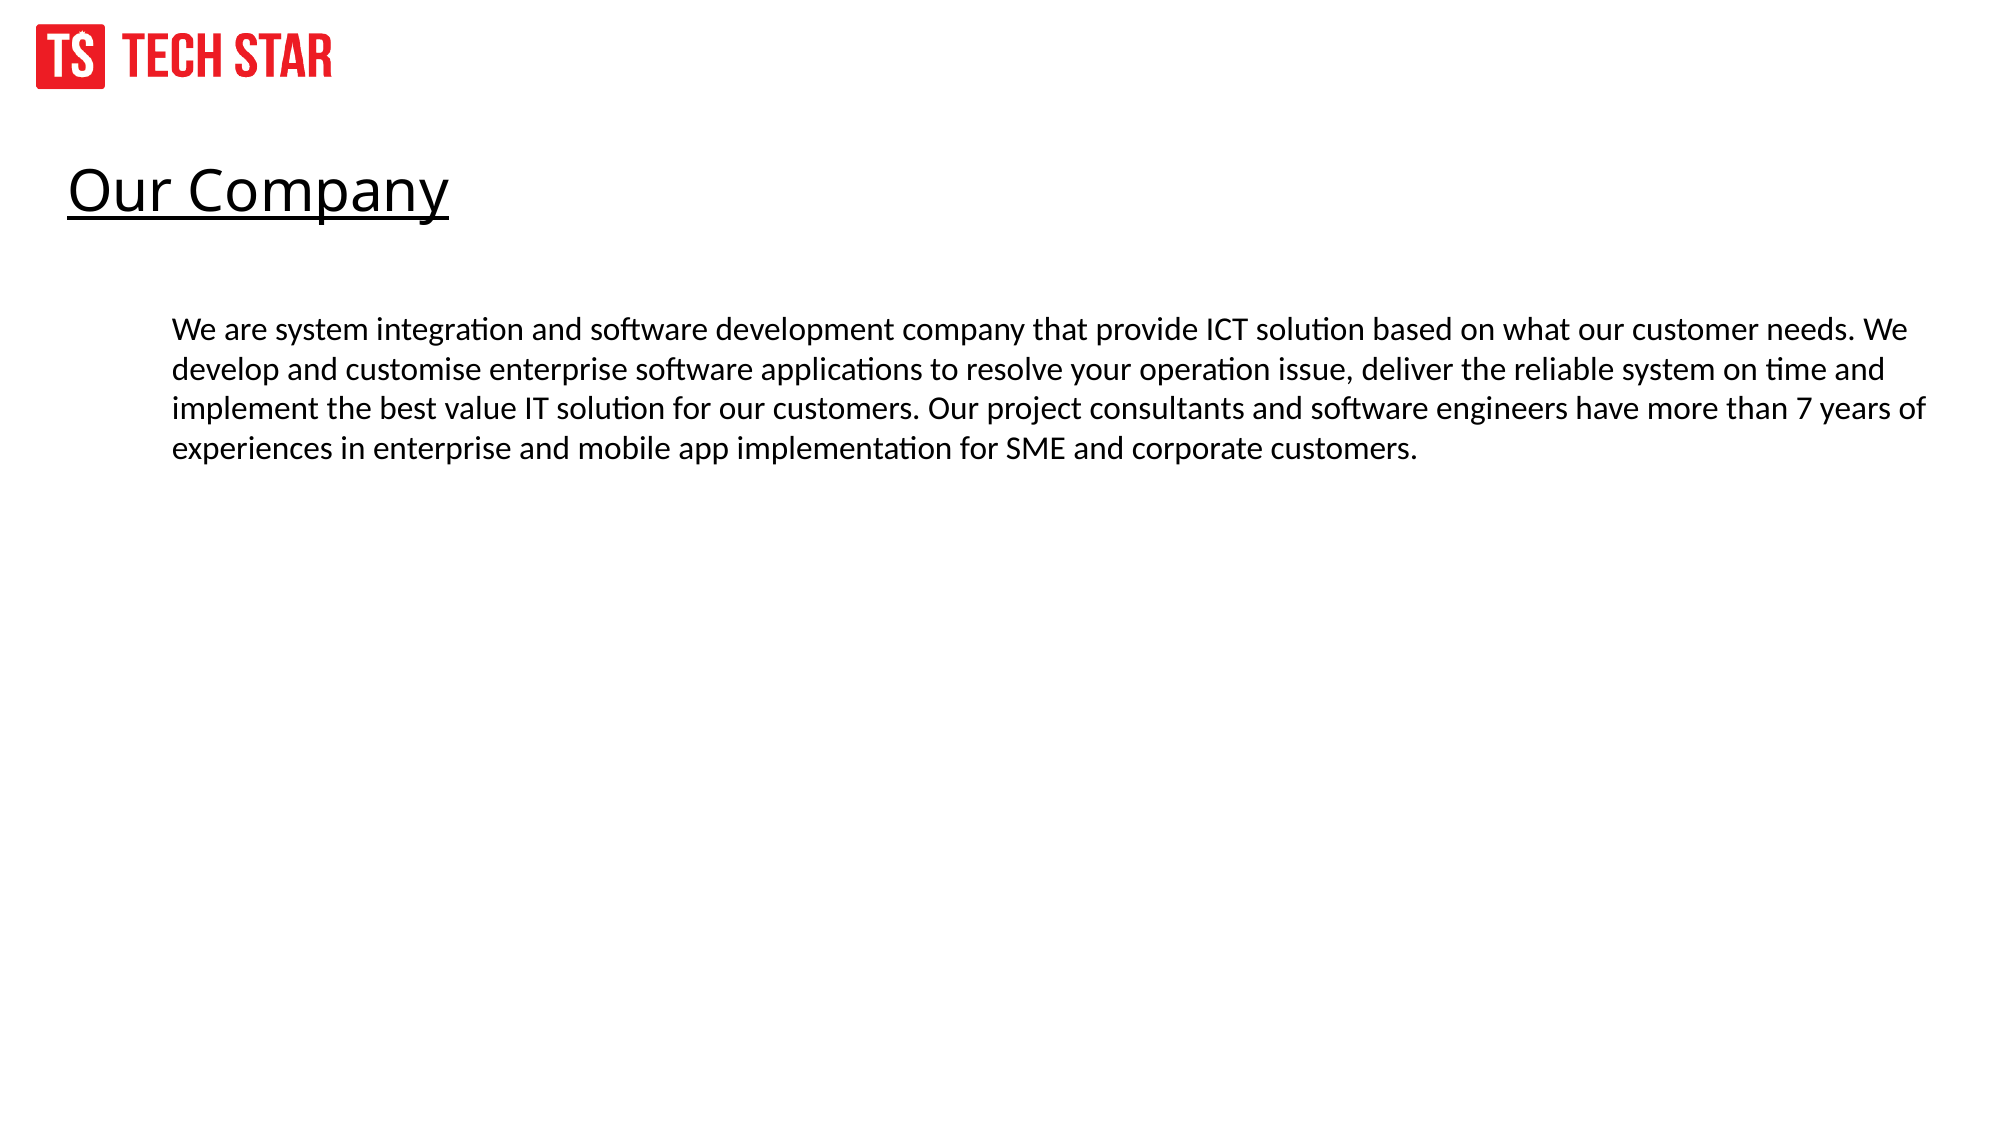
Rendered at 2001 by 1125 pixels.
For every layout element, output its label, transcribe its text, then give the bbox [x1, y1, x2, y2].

text_box Our Company [59, 145, 1633, 231]
list We are system integration and software development company that provide ICT solution based on what our customer needs. We develop and customise enterprise software applications to resolve your operation issue, deliver the reliable system on time and implement the best value IT solution for our customers. Our project consultants and software engineers have more than 7 years of experiences in enterprise and mobile app implementation for SME and corporate customers. [151, 286, 1997, 770]
picture [0, 1, 373, 122]
